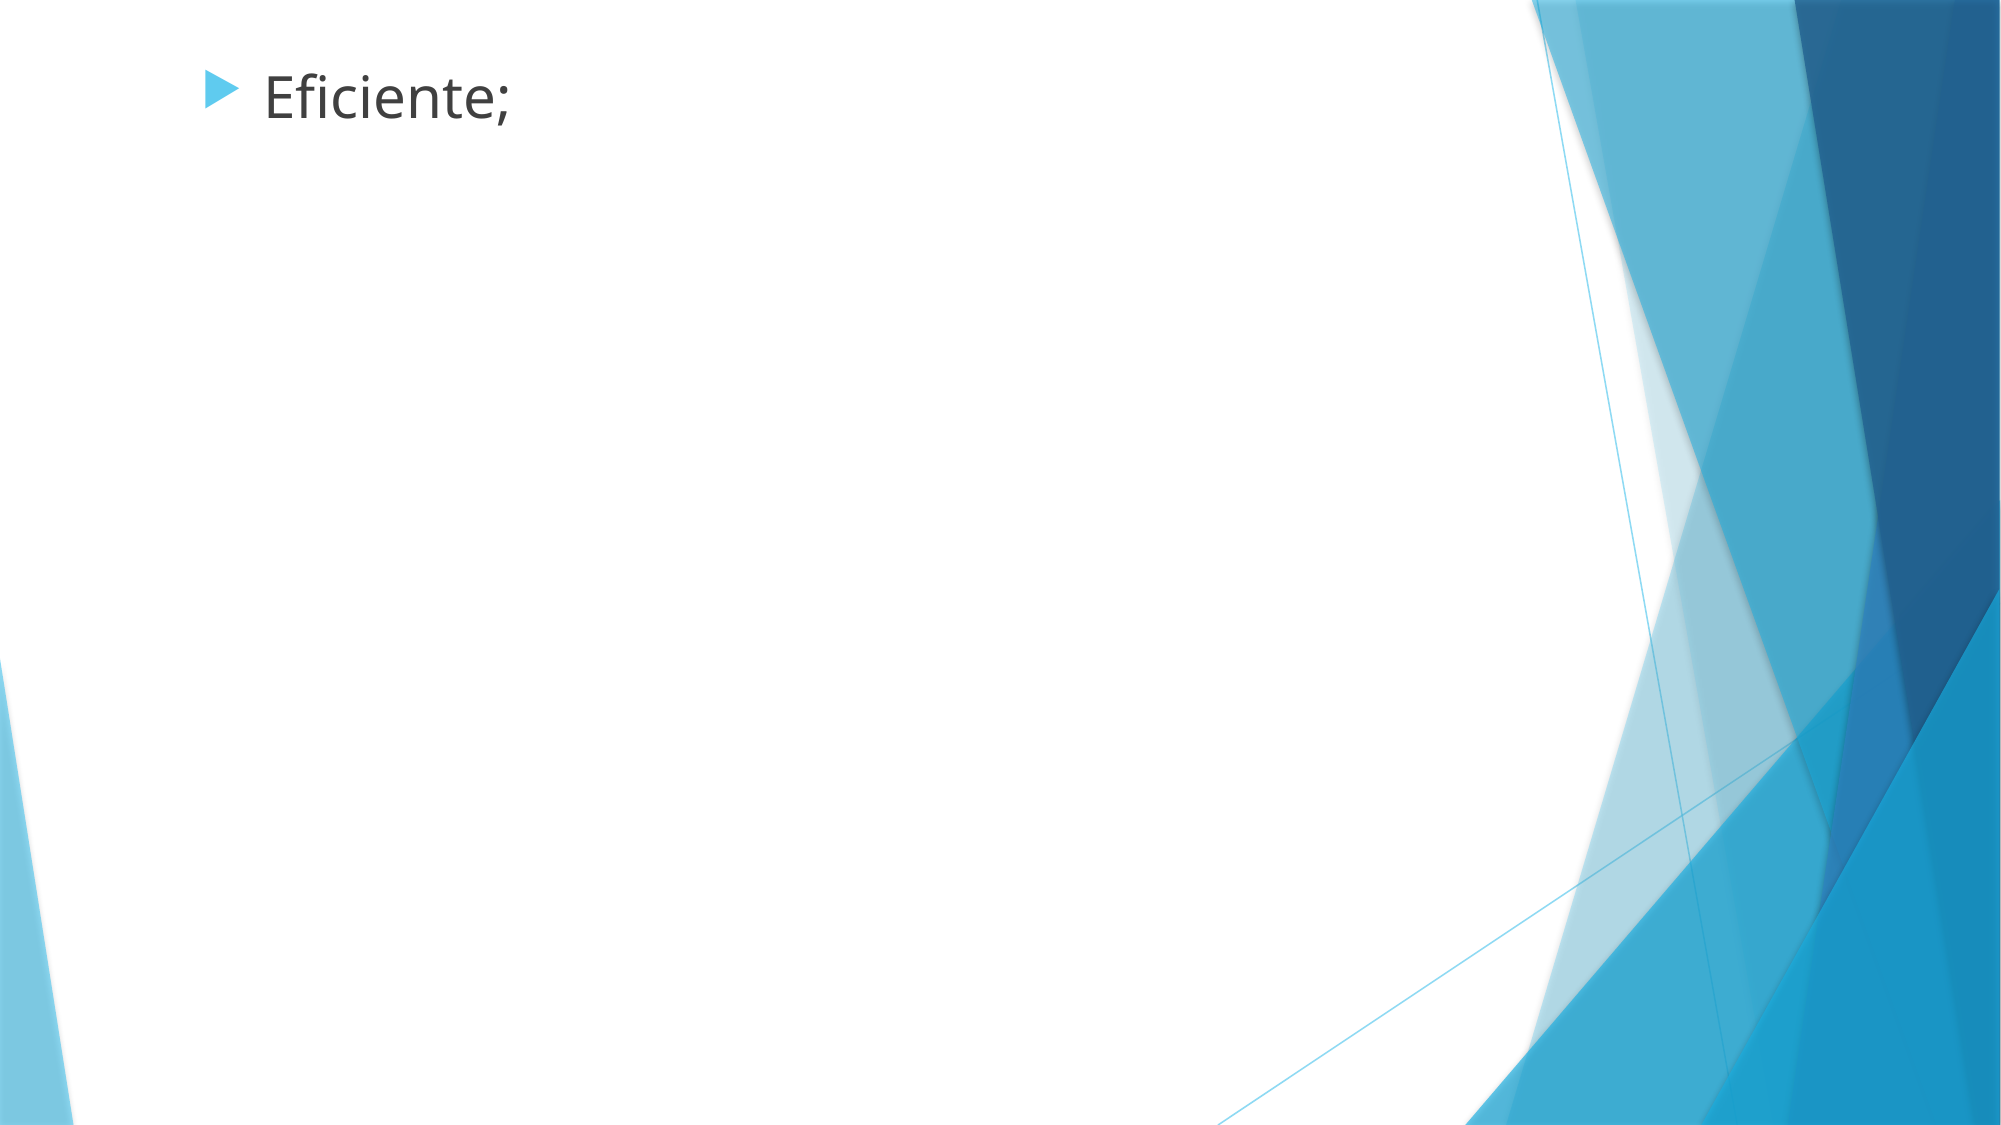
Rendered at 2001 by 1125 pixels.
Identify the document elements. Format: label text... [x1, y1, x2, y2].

list Eficiente; [111, 52, 1522, 1012]
